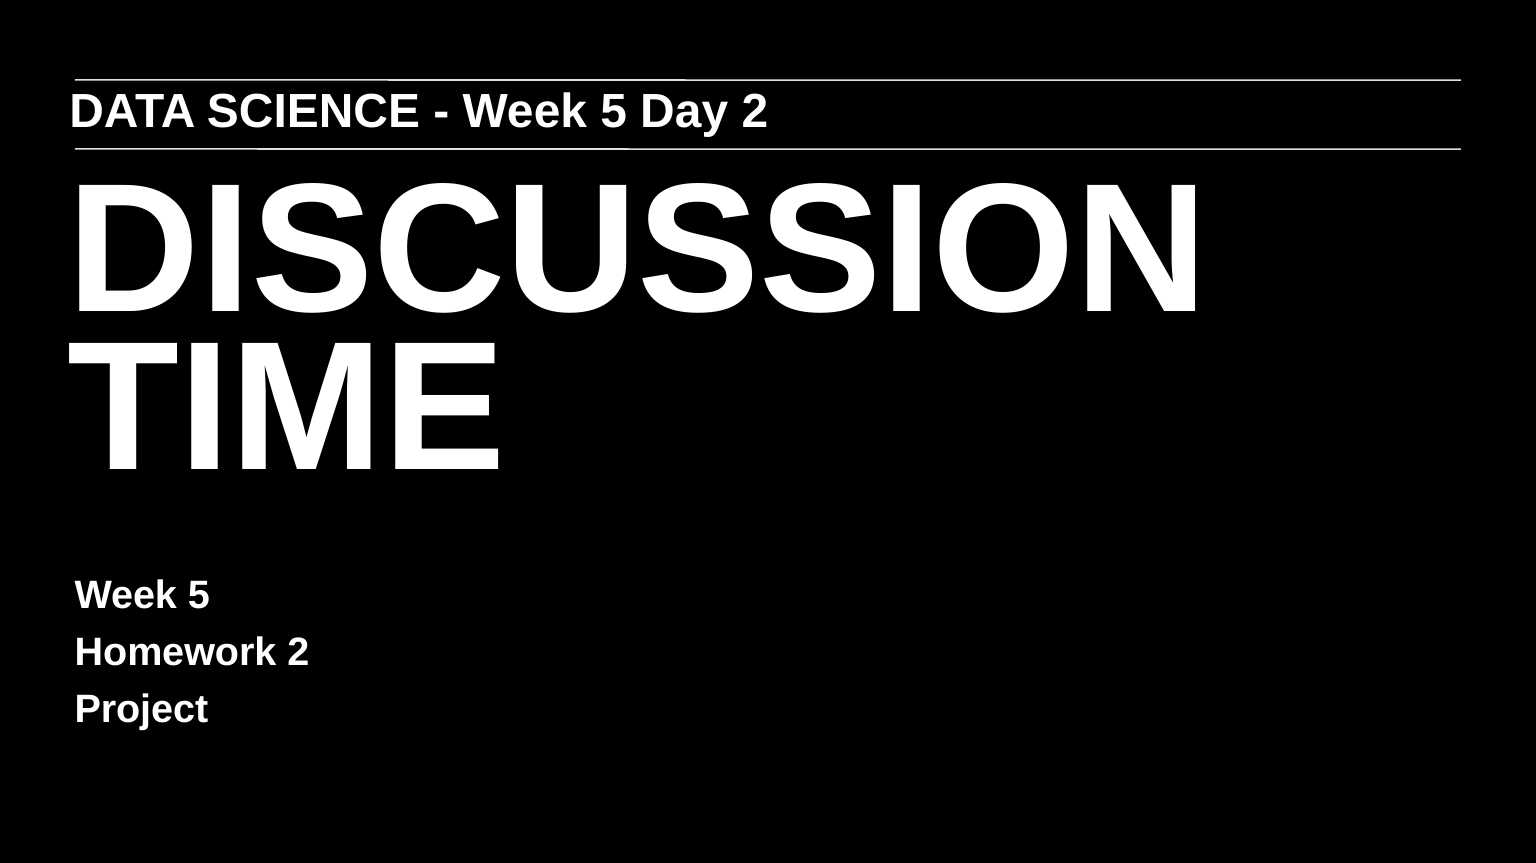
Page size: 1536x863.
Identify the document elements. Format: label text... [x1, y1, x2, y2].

title DISCUSSION TIME Week 5 Homework 2 Project [56, 182, 1440, 823]
list DATA SCIENCE - Week 5 Day 2 [60, 80, 1112, 184]
